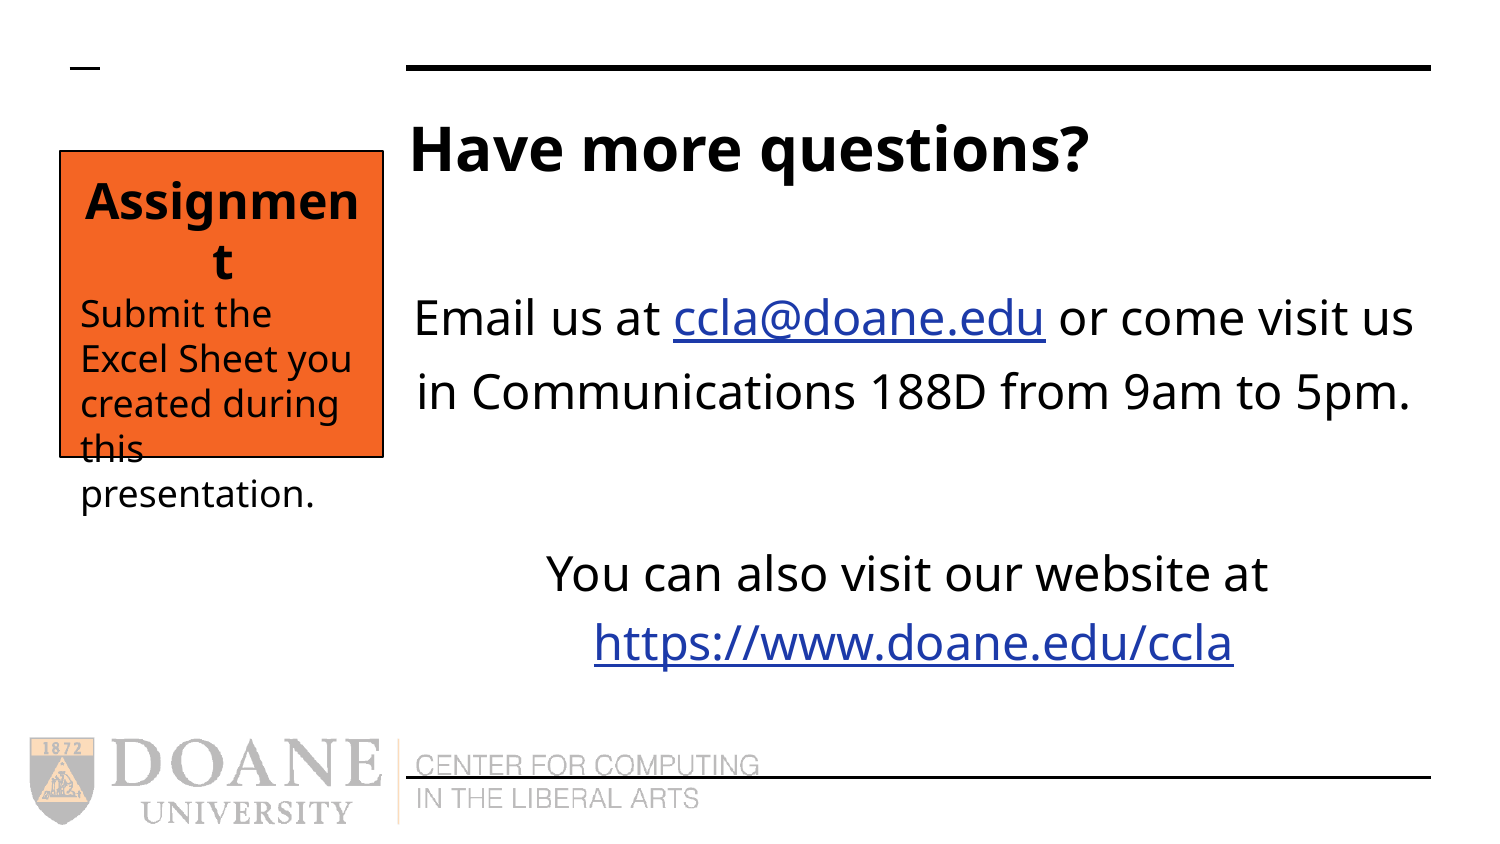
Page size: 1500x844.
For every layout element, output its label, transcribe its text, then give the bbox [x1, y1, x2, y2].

text_box [59, 151, 384, 457]
list Email us at ccla@doane.edu or come visit us in Communications 188D from 9am to 5pm. You can also visit our website at https://www.doane.edu/ccla [395, 261, 1433, 755]
title Have more questions? [393, 94, 1431, 199]
text_box Assignment Submit the Excel Sheet you created during this presentation. [64, 154, 382, 530]
